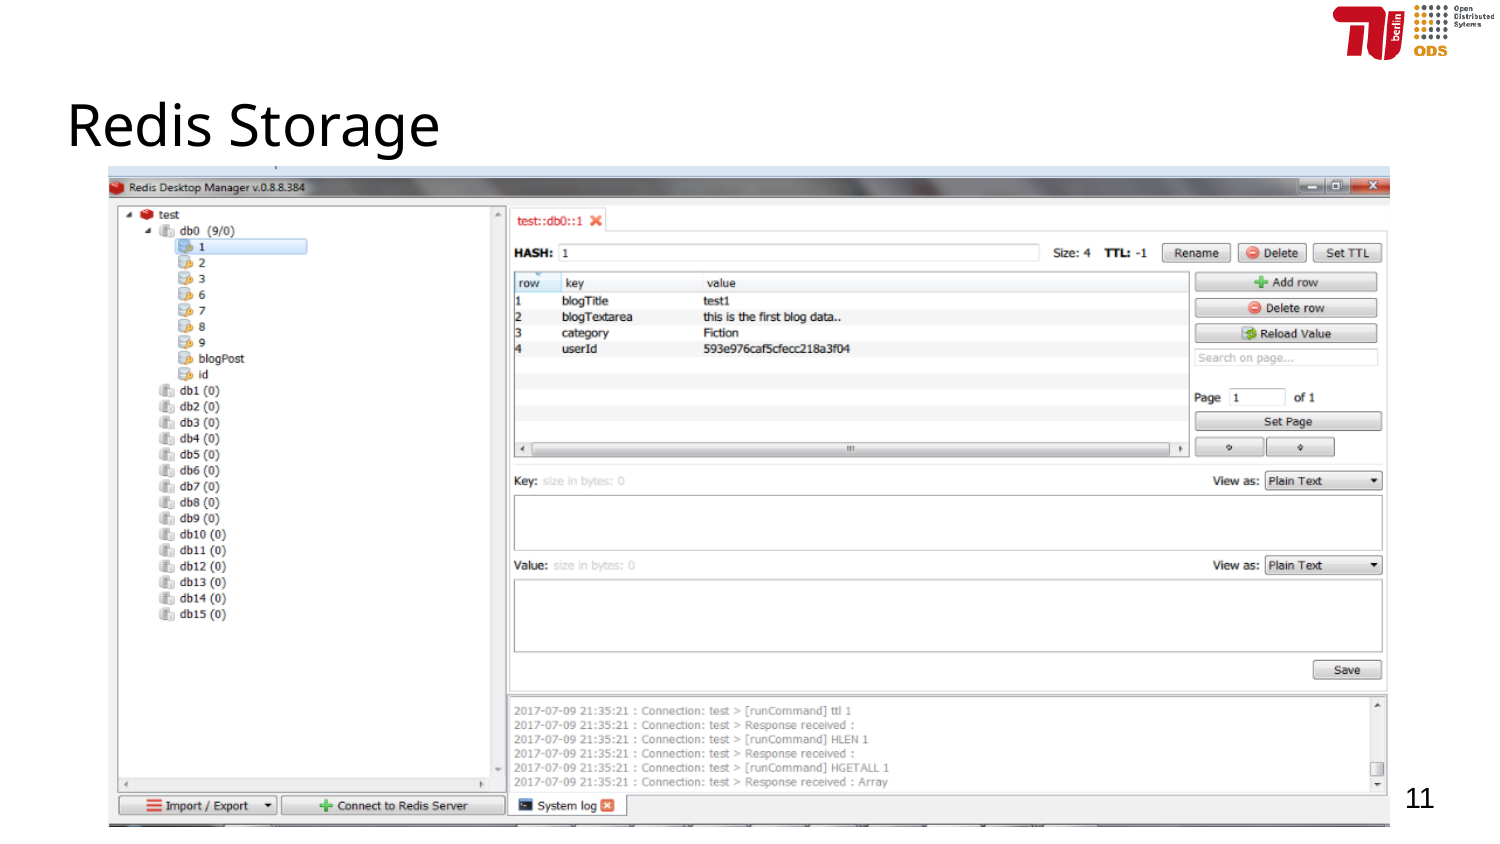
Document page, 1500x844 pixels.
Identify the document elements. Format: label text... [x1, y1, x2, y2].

picture [1329, 2, 1409, 64]
title Redis Storage [51, 72, 1449, 167]
picture [108, 166, 1390, 827]
slide_number 11 [1395, 764, 1480, 830]
picture [1414, 5, 1494, 56]
